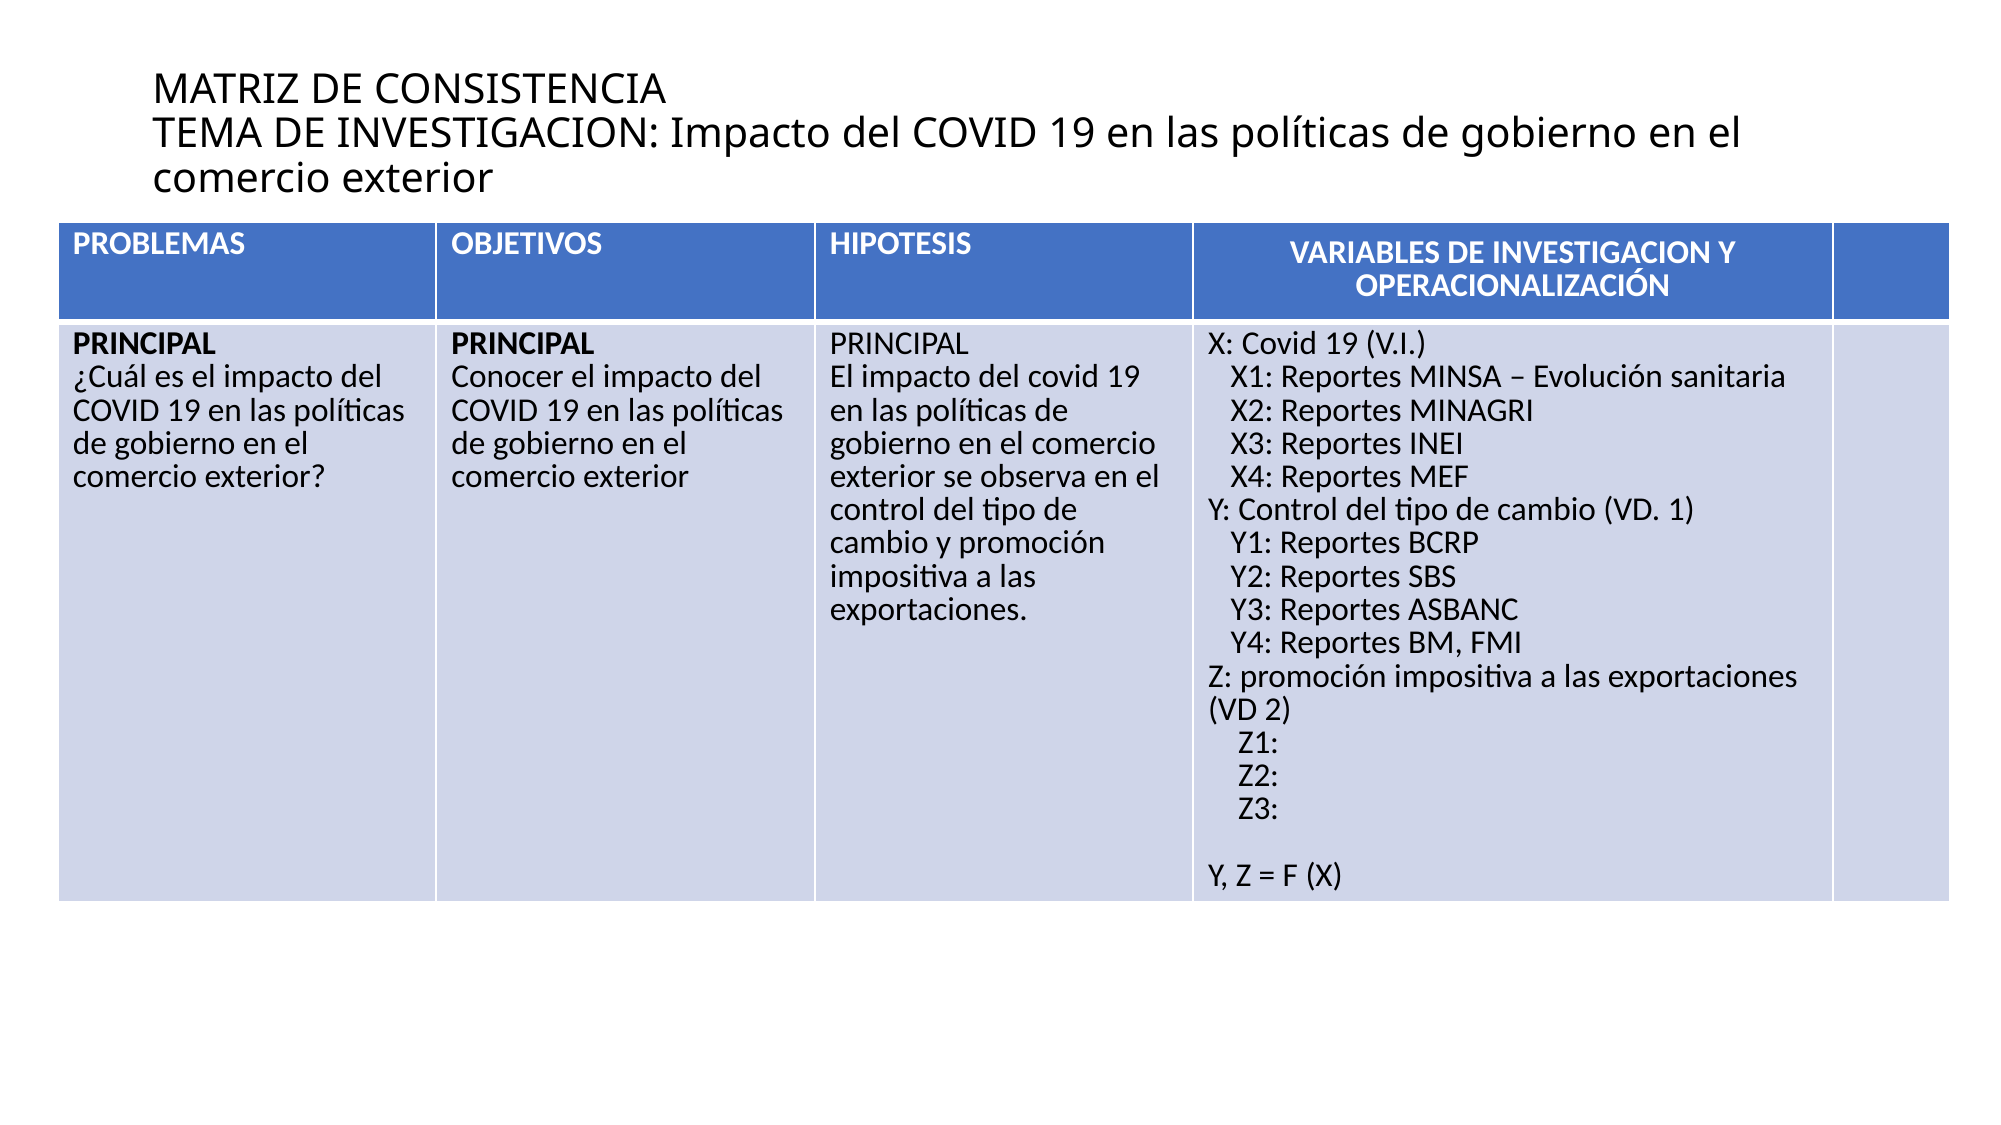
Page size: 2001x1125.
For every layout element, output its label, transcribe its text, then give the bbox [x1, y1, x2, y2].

table_cell PRINCIPAL Conocer el impacto del COVID 19 en las políticas de gobierno en el comercio exterior [437, 325, 814, 901]
table_header [1834, 223, 1949, 319]
table_header PROBLEMAS [59, 223, 435, 319]
table_header HIPOTESIS [816, 223, 1192, 319]
title MATRIZ DE CONSISTENCIA TEMA DE INVESTIGACION: Impacto del COVID 19 en las políticas de gobierno en el comercio exterior [137, 59, 1863, 210]
table_cell [1834, 325, 1949, 901]
table_cell X: Covid 19 (V.I.) X1: Reportes MINSA – Evolución sanitaria X2: Reportes MINAGRI X3: Reportes INEI X4: Reportes MEF Y: Control del tipo de cambio (VD. 1) Y1: Reportes BCRP Y2: Reportes SBS Y3: Reportes ASBANC Y4: Reportes BM, FMI Z: promoción impositiva a las exportaciones (VD 2) Z1: Z2: Z3: Y, Z = F (X) [1194, 325, 1832, 901]
table_cell PRINCIPAL ¿Cuál es el impacto del COVID 19 en las políticas de gobierno en el comercio exterior? [59, 325, 435, 901]
table_header OBJETIVOS [437, 223, 814, 319]
table_header VARIABLES DE INVESTIGACION Y OPERACIONALIZACIÓN [1194, 223, 1832, 319]
table_cell PRINCIPAL El impacto del covid 19 en las políticas de gobierno en el comercio exterior se observa en el control del tipo de cambio y promoción impositiva a las exportaciones. [816, 325, 1192, 901]
